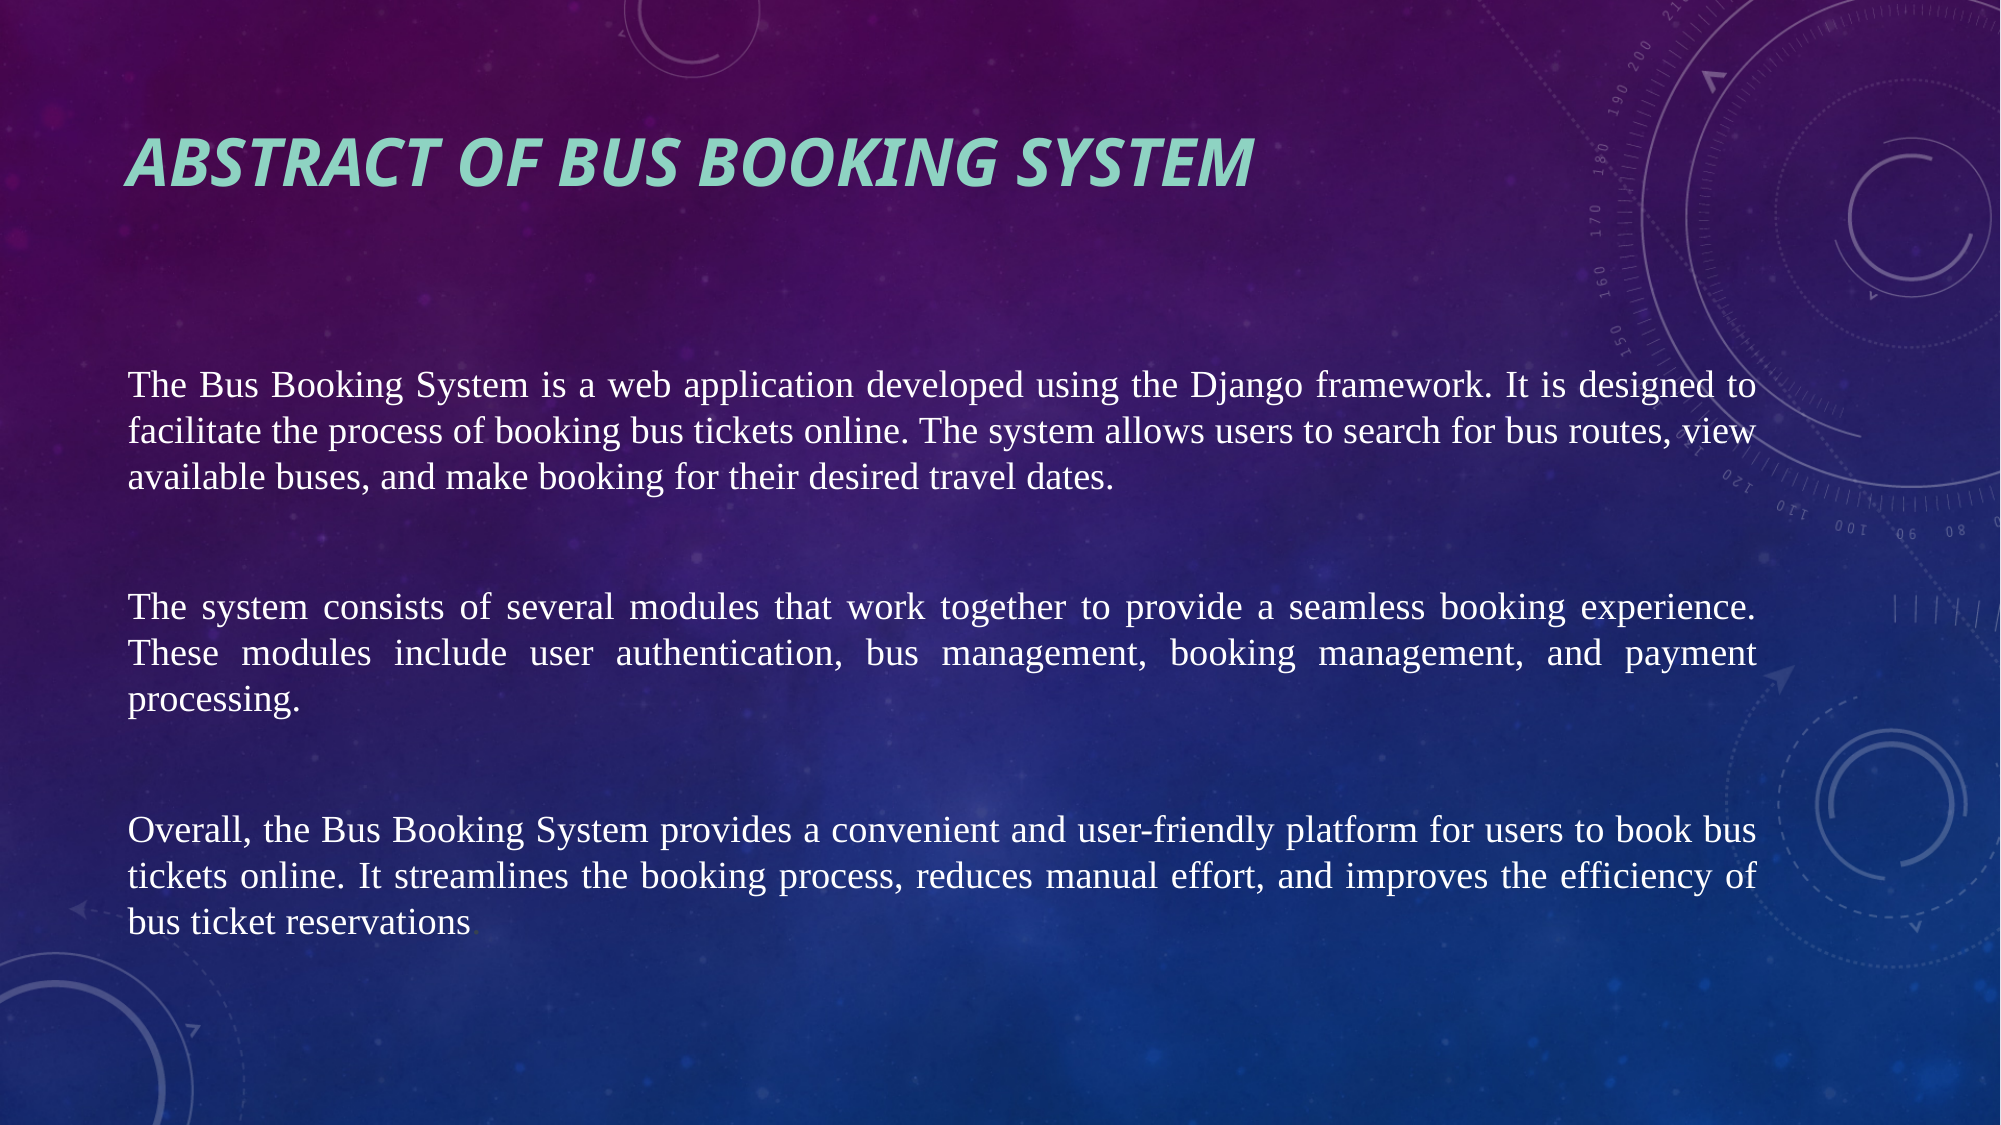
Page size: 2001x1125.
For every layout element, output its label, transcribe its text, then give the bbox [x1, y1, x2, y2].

list The Bus Booking System is a web application developed using the Django framework. It is designed to facilitate the process of booking bus tickets online. The system allows users to search for bus routes, view available buses, and make booking for their desired travel dates. The system consists of several modules that work together to provide a seamless booking experience. These modules include user authentication, bus management, booking management, and payment processing. Overall, the Bus Booking System provides a convenient and user-friendly platform for users to book bus tickets online. It streamlines the booking process, reduces manual effort, and improves the efficiency of bus ticket reservations. [112, 351, 1775, 950]
picture [0, 0, 2001, 1125]
title ABSTRACT OF BUS BOOKING SYSTEM [112, 99, 1288, 220]
